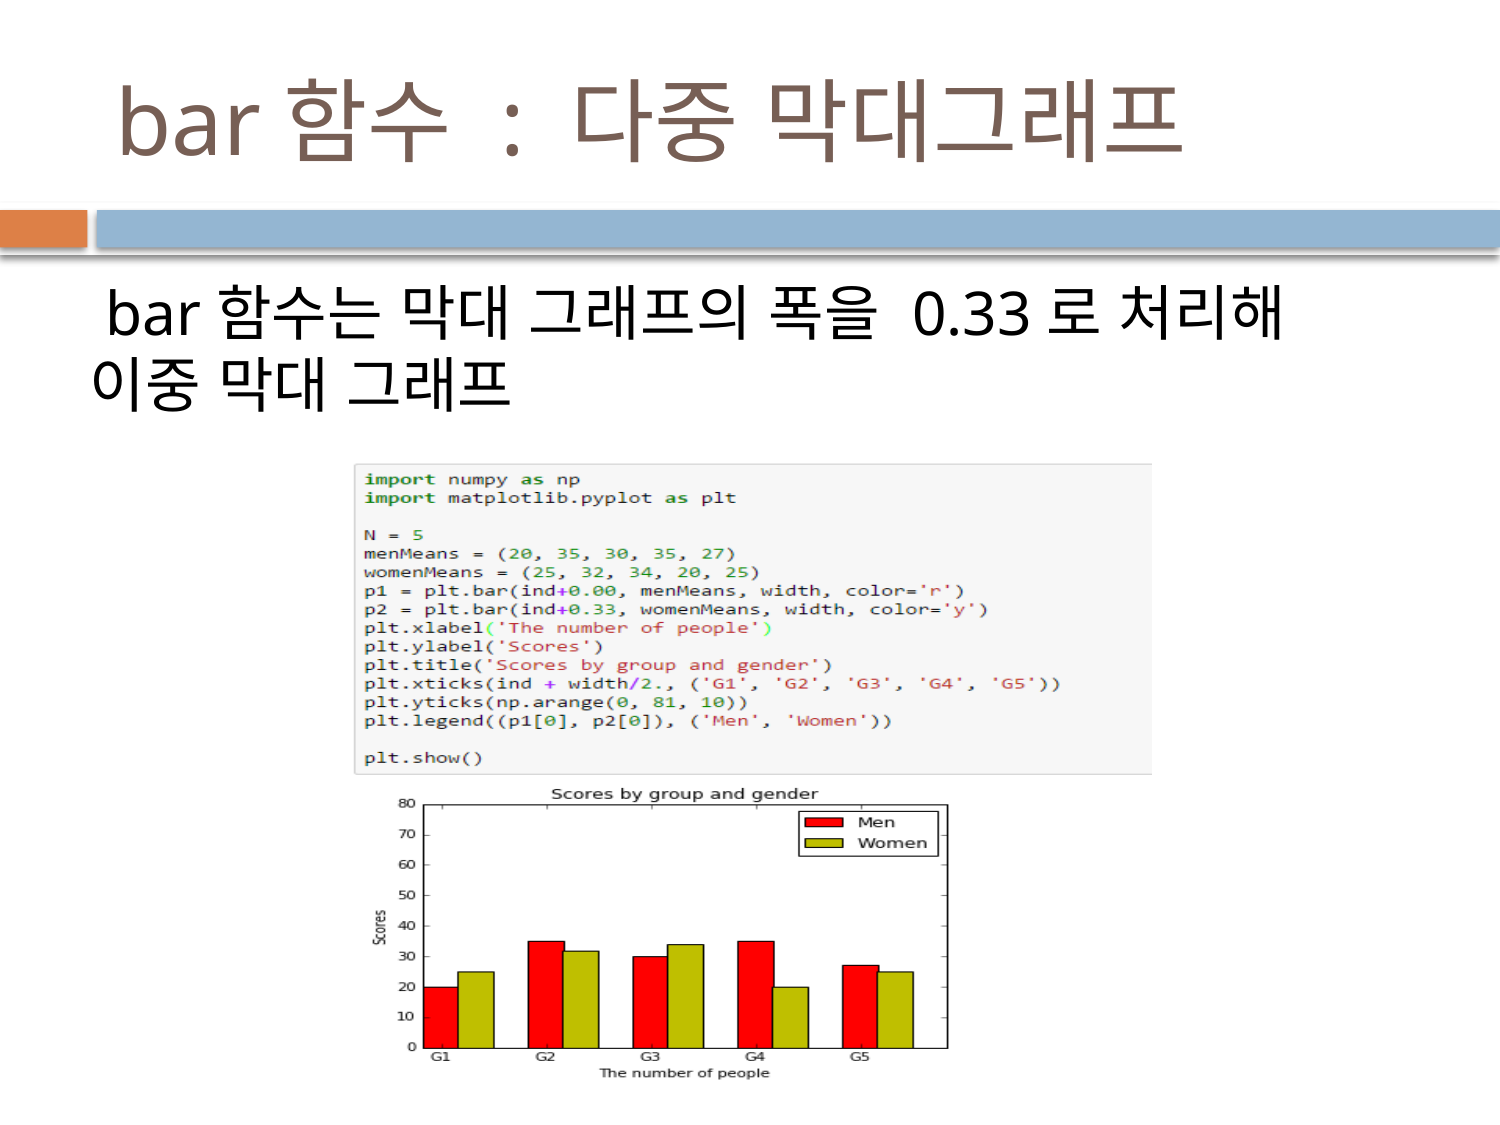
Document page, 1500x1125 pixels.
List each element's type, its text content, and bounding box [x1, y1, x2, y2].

list bar함수는 막대 그래프의 폭을 0.33로 처리해 이중 막대 그래프 [75, 267, 1425, 539]
picture [348, 455, 1152, 1085]
title bar함수 : 다중 막대그래프 [100, 37, 1438, 200]
